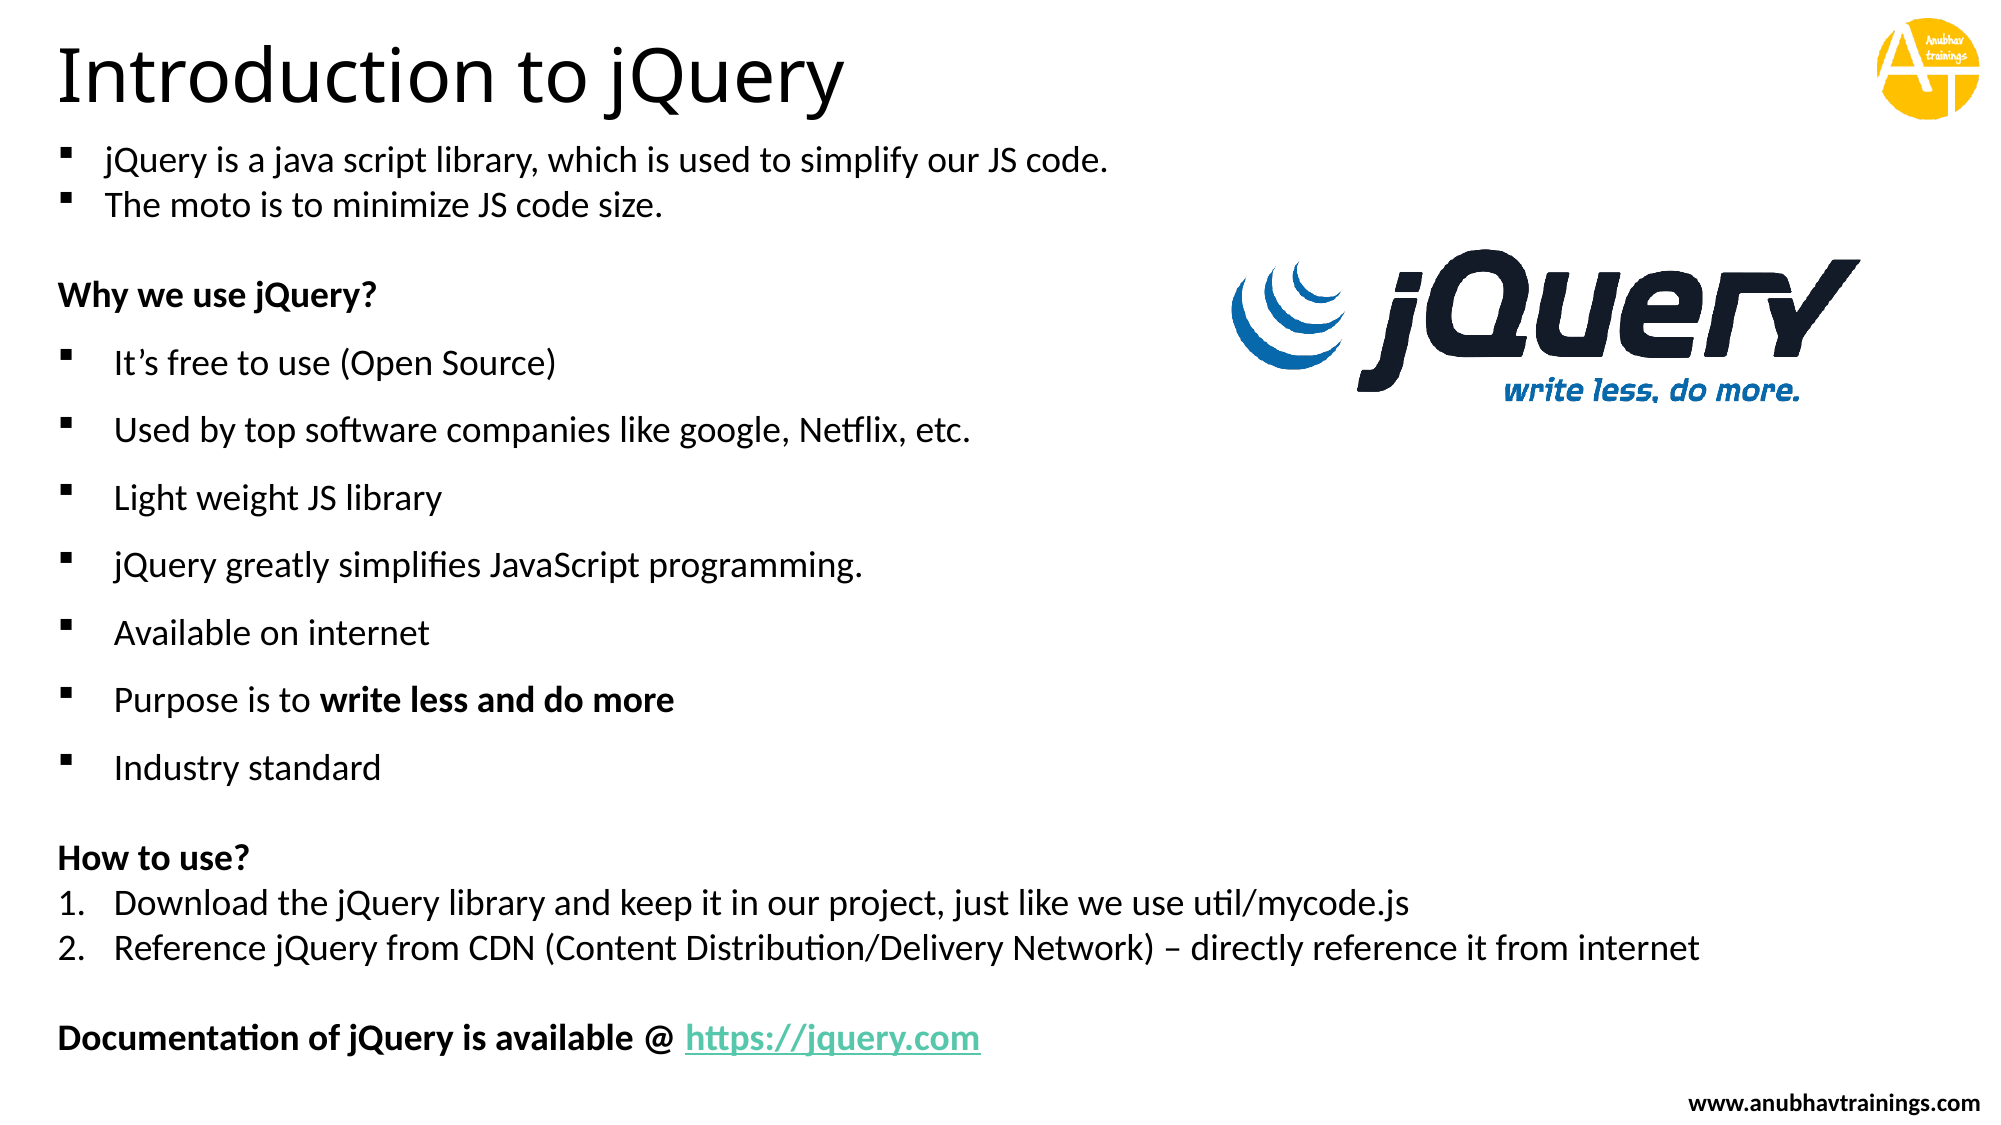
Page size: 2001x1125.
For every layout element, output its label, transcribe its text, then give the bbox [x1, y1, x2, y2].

picture [1866, 11, 1985, 128]
footer www.anubhavtrainings.com [1669, 1089, 2000, 1114]
text_box jQuery is a java script library, which is used to simplify our JS code. The moto is to minimize JS code size. Why we use jQuery? It’s free to use (Open Source) Used by top software companies like google, Netflix, etc. Light weight JS library jQuery greatly simplifies JavaScript programming. Available on internet Purpose is to write less and do more Industry standard How to use? Download the jQuery library and keep it in our project, just like we use util/mycode.js Reference jQuery from CDN (Content Distribution/Delivery Network) – directly reference it from internet Documentation of jQuery is available @ https://jquery.com [42, 127, 1874, 1066]
text_box Introduction to jQuery [42, 30, 1319, 127]
picture [1200, 137, 1892, 515]
